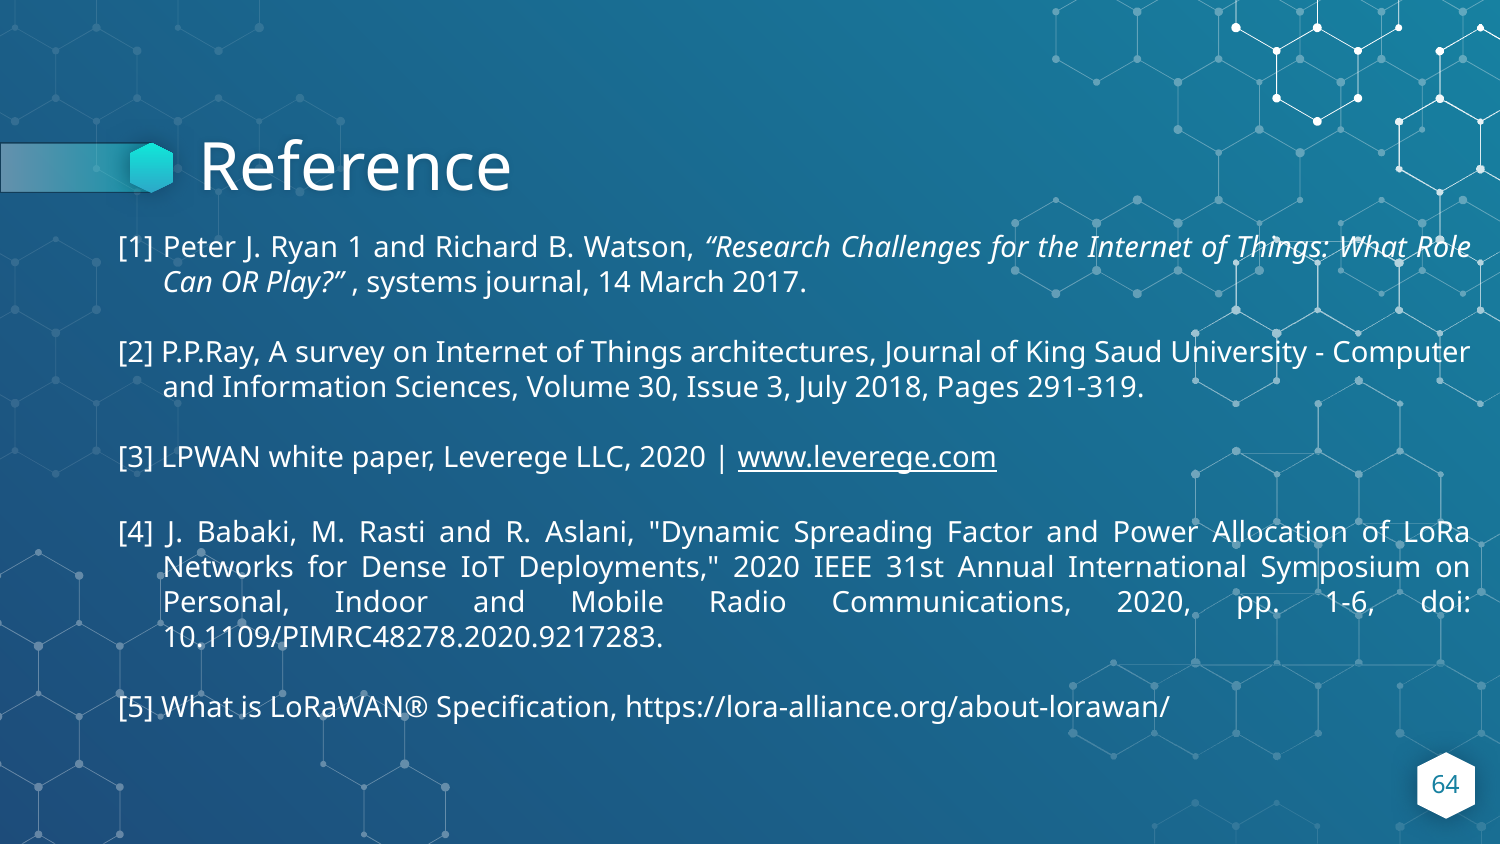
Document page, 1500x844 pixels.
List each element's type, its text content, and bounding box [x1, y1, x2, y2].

slide_number 64 [1416, 752, 1475, 819]
text_box [1] Peter J. Ryan 1 and Richard B. Watson, “Research Challenges for the Internet of Things: What Role Can OR Play?” , systems journal, 14 March 2017. [2] P.P.Ray, A survey on Internet of Things architectures, Journal of King Saud University - Computer and Information Sciences, Volume 30, Issue 3, July 2018, Pages 291-319. [3] LPWAN white paper, Leverege LLC, 2020 | www.leverege.com [4] J. Babaki, M. Rasti and R. Aslani, "Dynamic Spreading Factor and Power Allocation of LoRa Networks for Dense IoT Deployments," 2020 IEEE 31st Annual International Symposium on Personal, Indoor and Mobile Radio Communications, 2020, pp. 1-6, doi: 10.1109/PIMRC48278.2020.9217283. [5] What is LoRaWAN® Specification, https://lora-alliance.org/about-lorawan/ [117, 228, 1473, 753]
title Reference [198, 140, 1302, 198]
